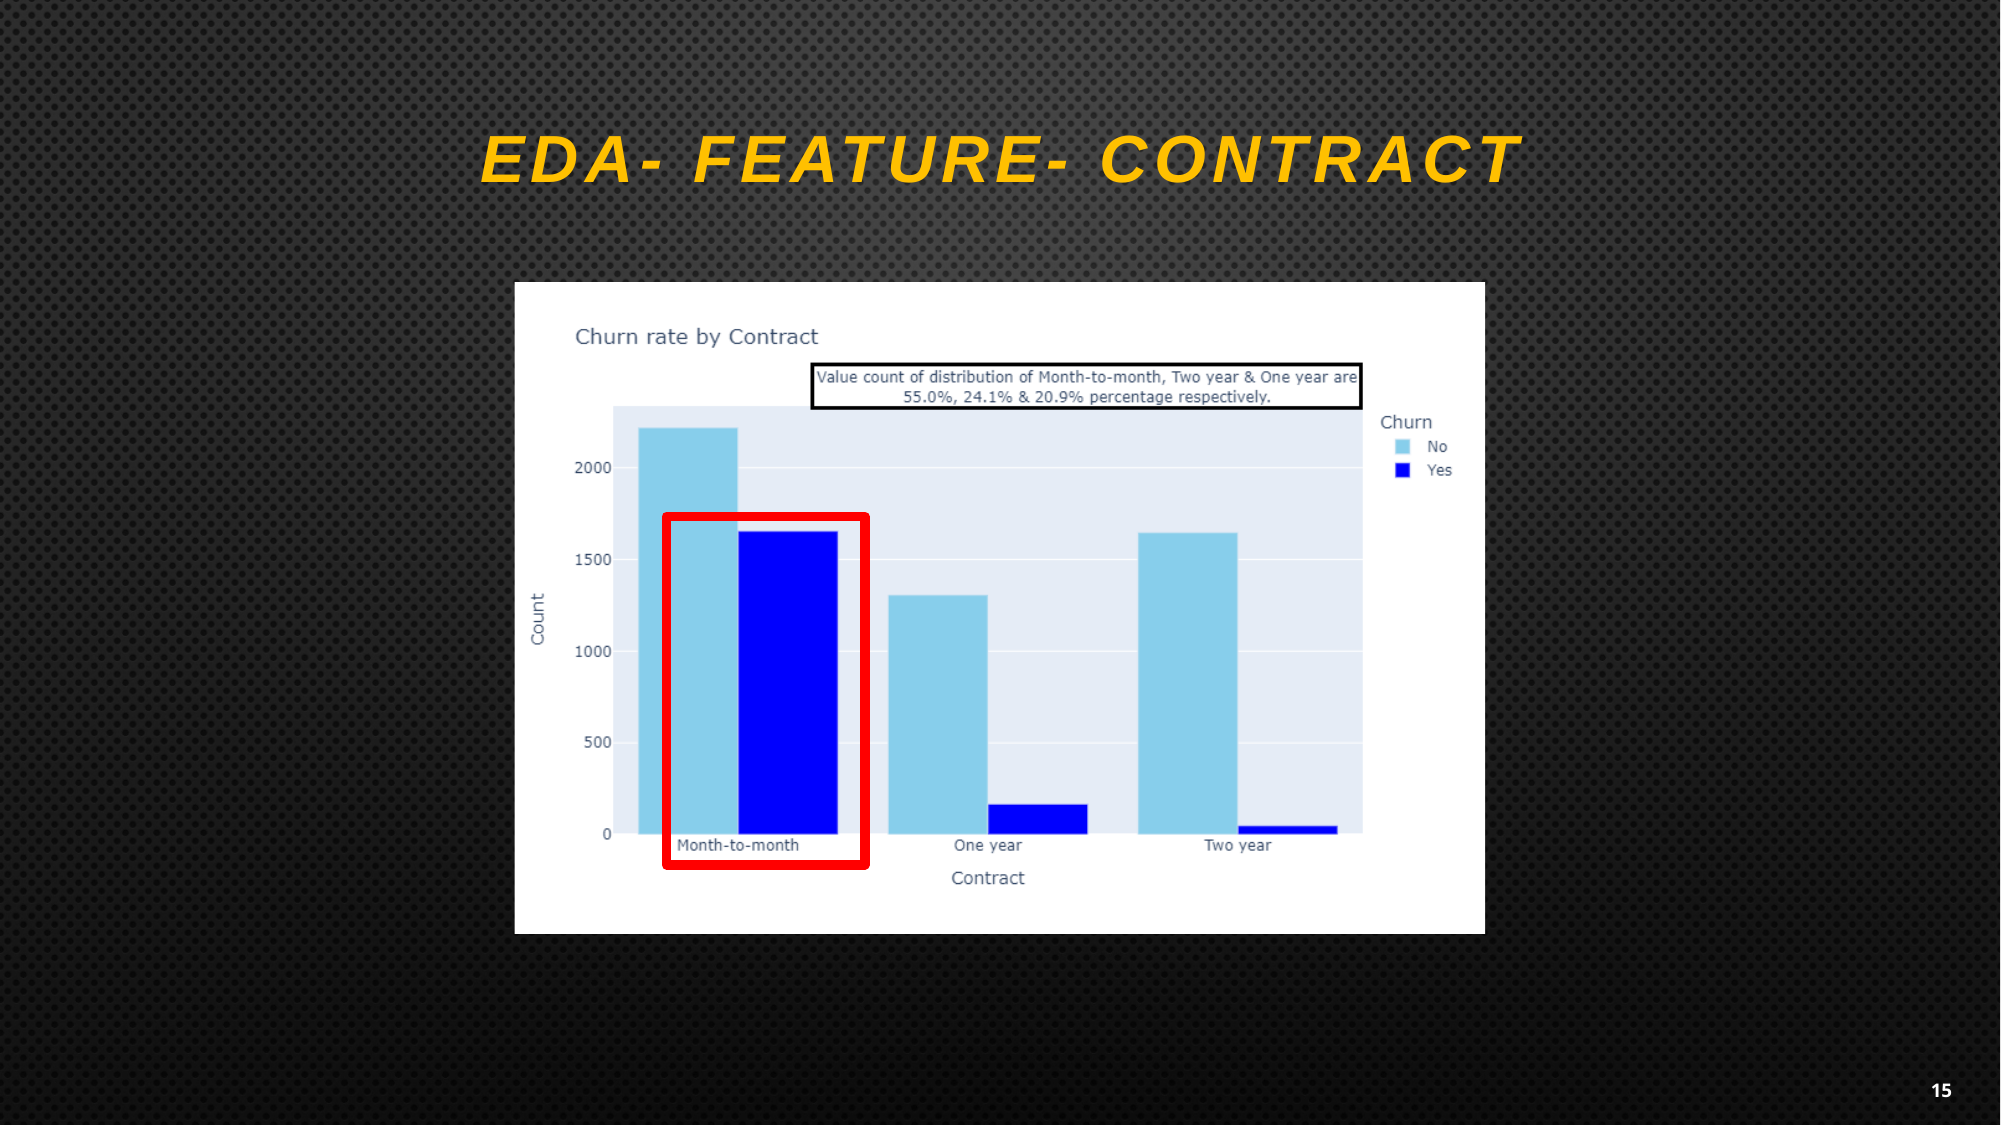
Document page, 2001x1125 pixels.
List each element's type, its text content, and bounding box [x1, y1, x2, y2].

text_box EDA- FEATURE- contract [97, 87, 1903, 223]
slide_number 15 [1894, 1061, 1968, 1121]
picture [514, 282, 1486, 935]
